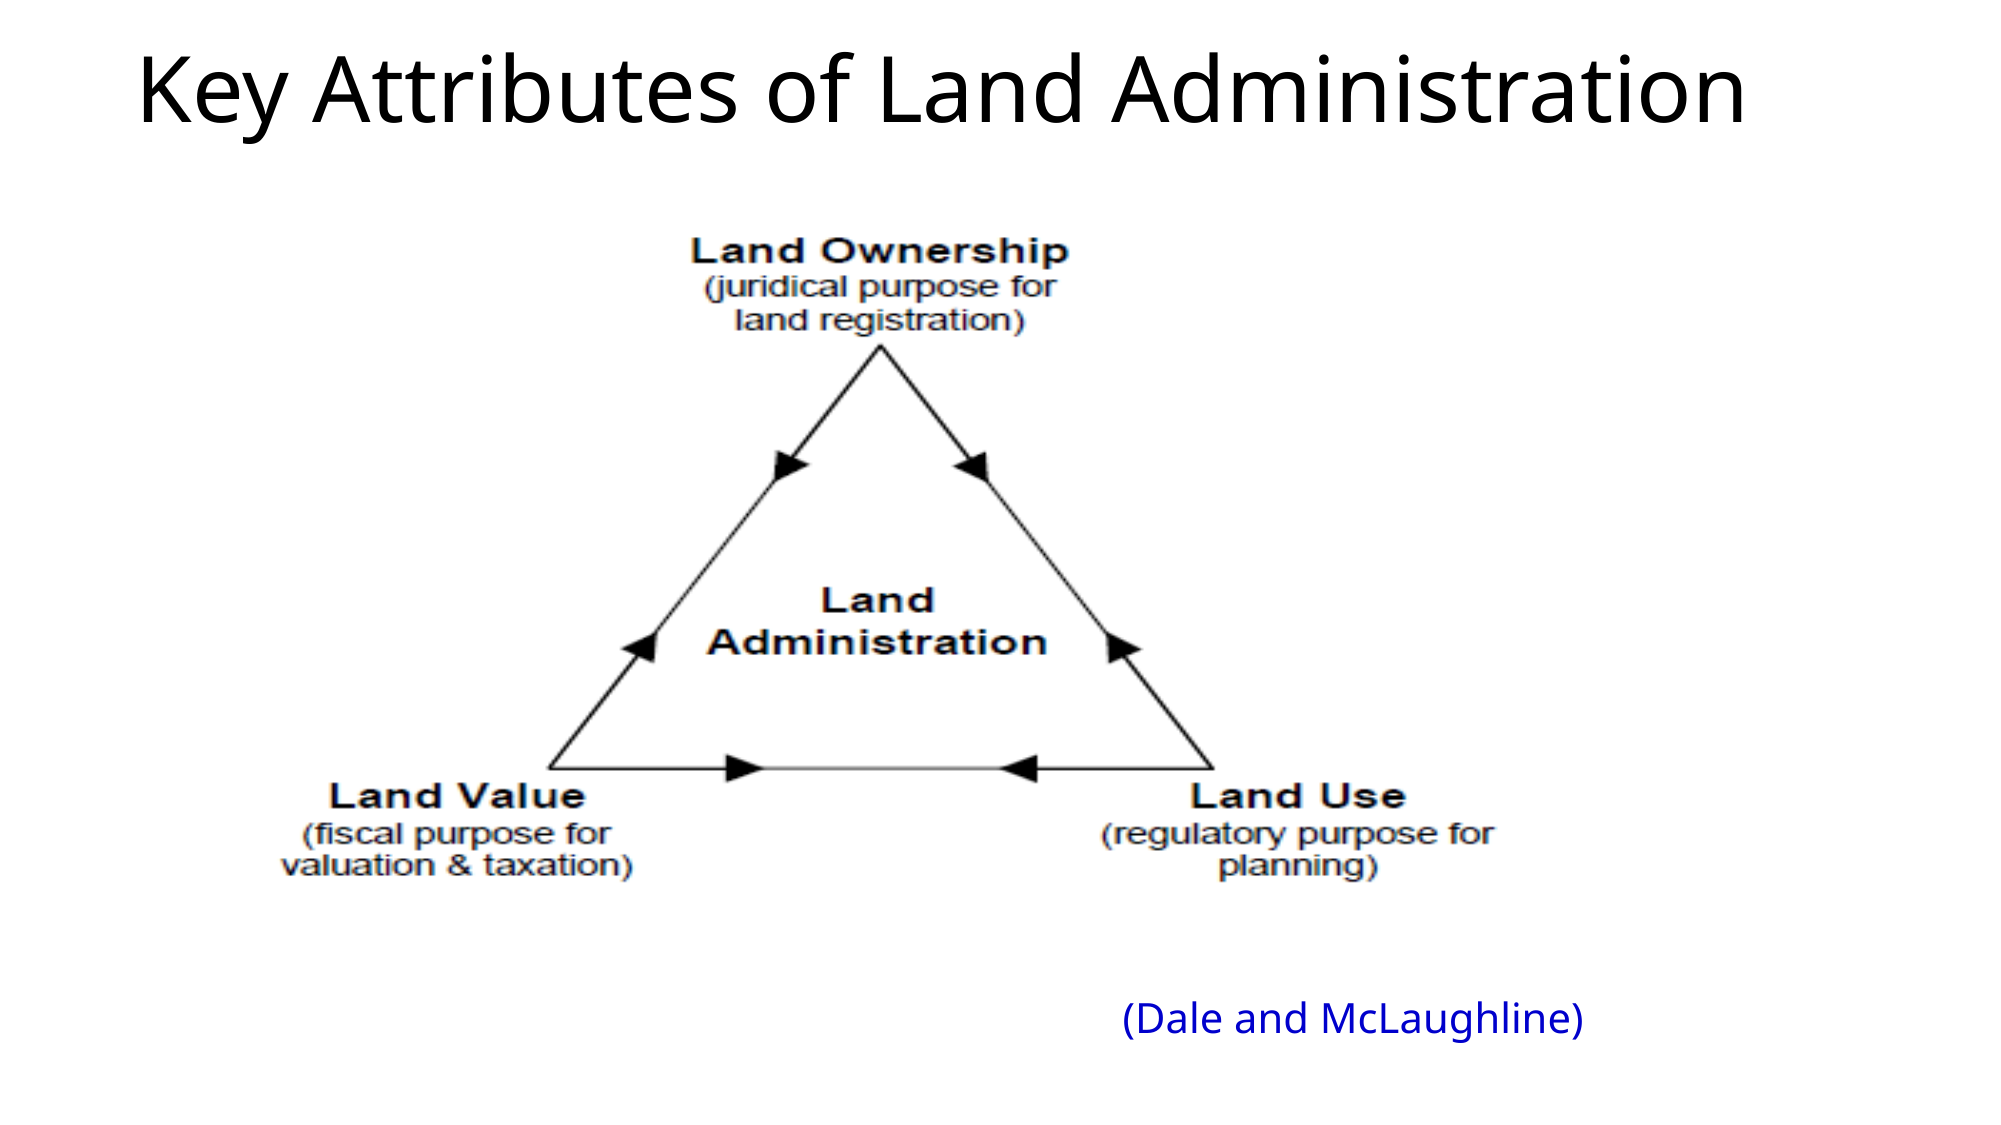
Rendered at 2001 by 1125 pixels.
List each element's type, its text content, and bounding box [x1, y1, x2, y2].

picture [257, 194, 1681, 958]
text_box (Dale and McLaughline) [435, 984, 1599, 1050]
title Key Attributes of Land Administration [120, 18, 1817, 169]
